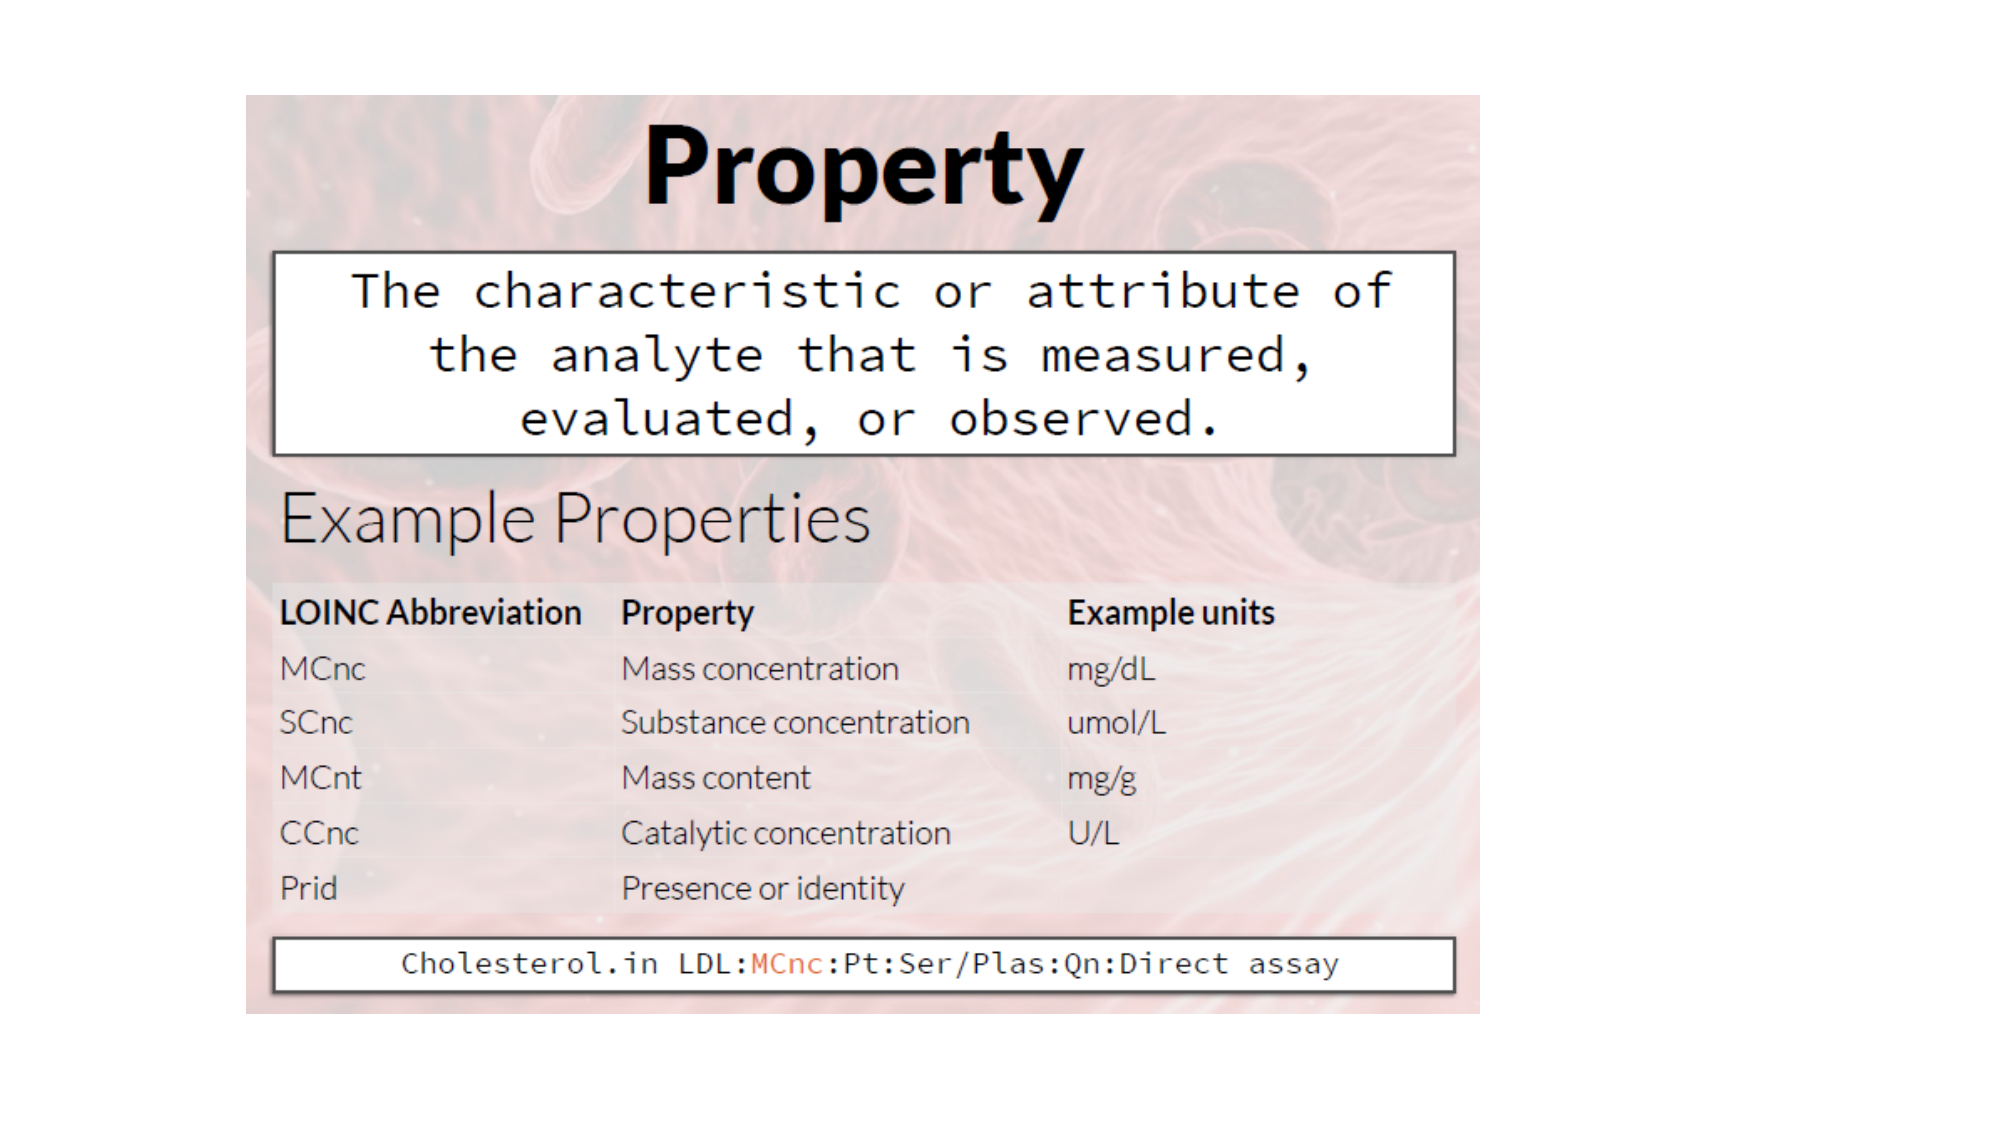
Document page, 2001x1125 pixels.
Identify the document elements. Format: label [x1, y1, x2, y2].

list [246, 95, 1481, 1014]
